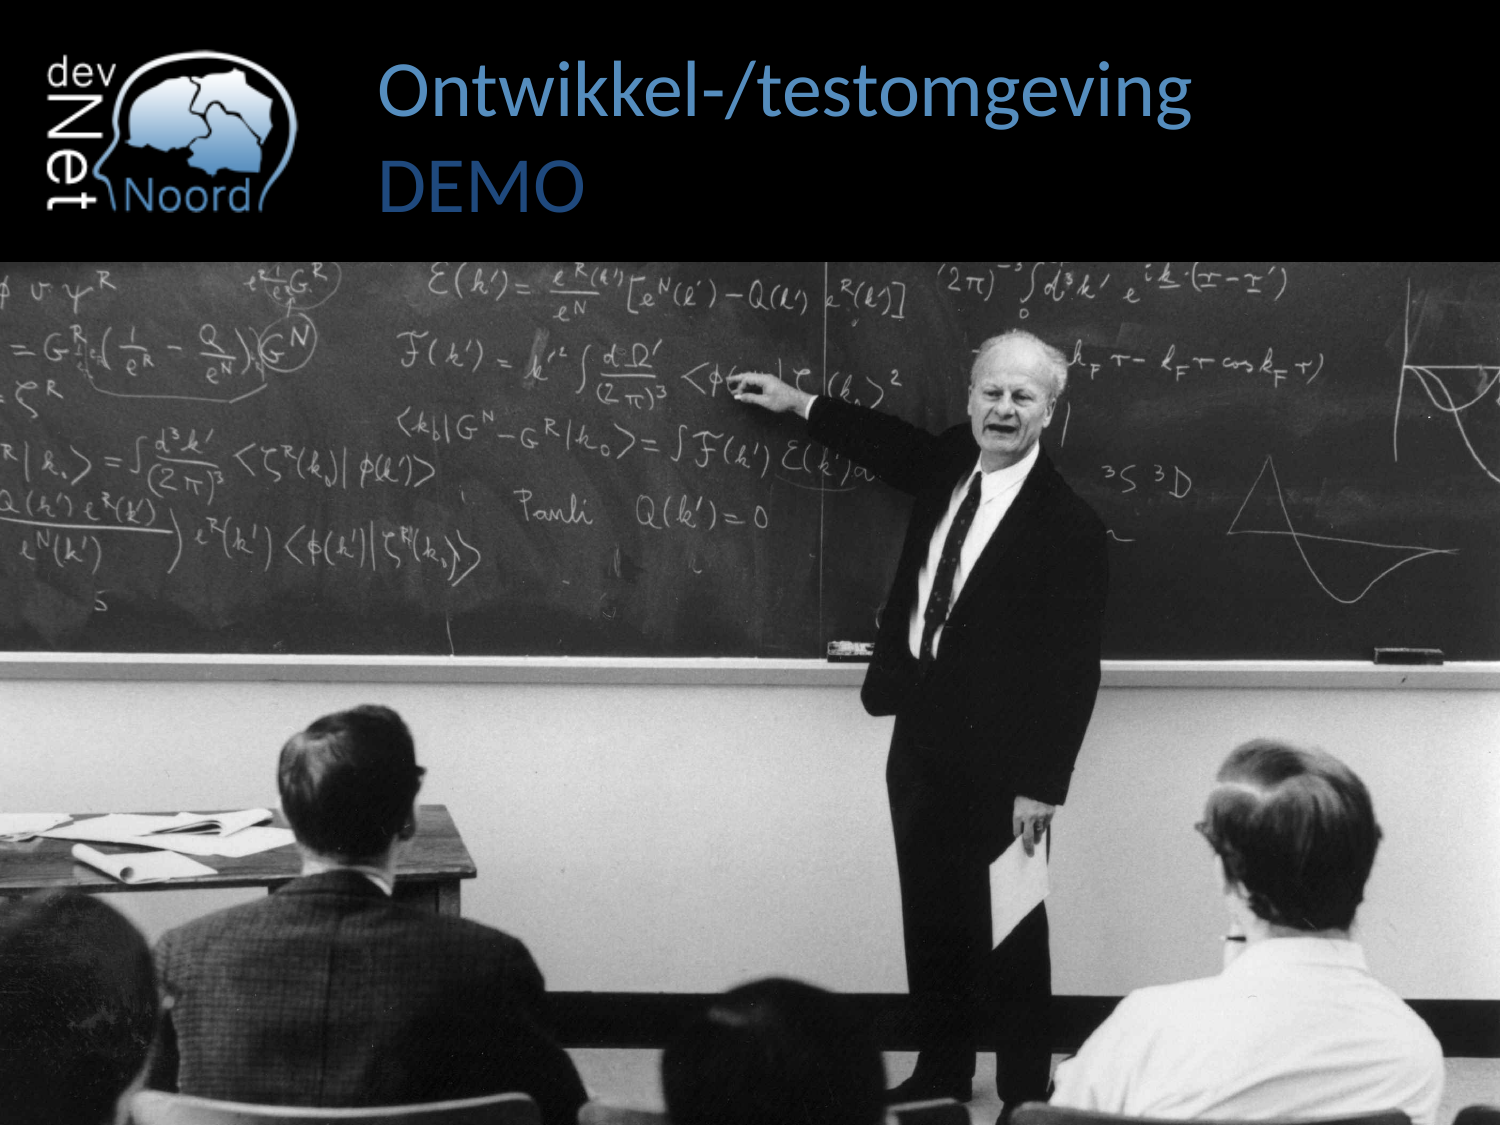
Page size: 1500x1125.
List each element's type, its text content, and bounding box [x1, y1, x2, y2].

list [0, 262, 1500, 1125]
title Ontwikkel-/testomgeving DEMO [362, 29, 1500, 238]
picture [24, 30, 313, 238]
